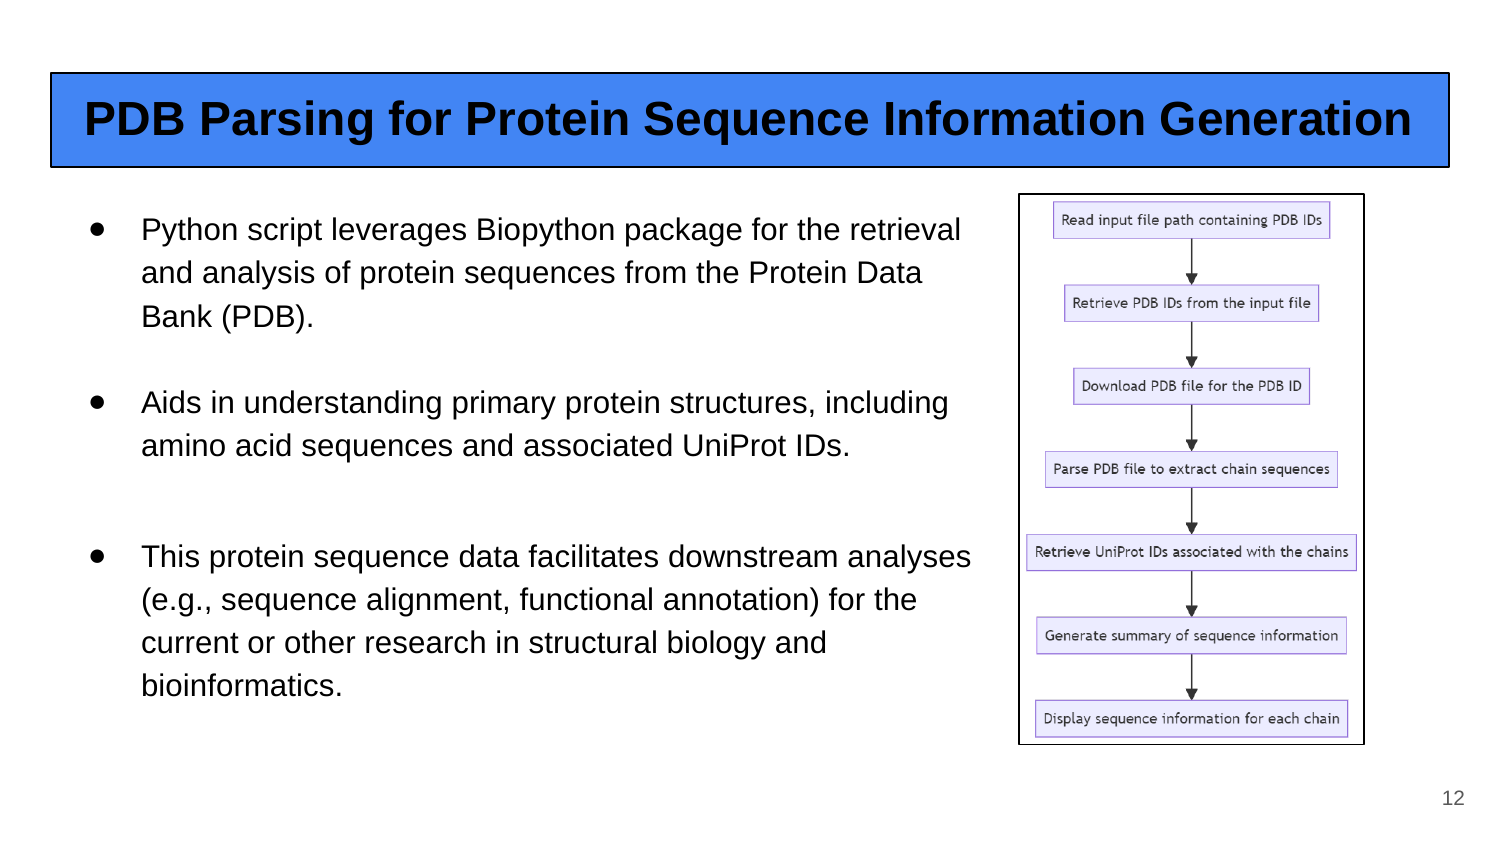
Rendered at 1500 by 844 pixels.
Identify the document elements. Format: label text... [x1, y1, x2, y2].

slide_number 12 [1389, 764, 1480, 830]
list Python script leverages Biopython package for the retrieval and analysis of protein sequences from the Protein Data Bank (PDB). Aids in understanding primary protein structures, including amino acid sequences and associated UniProt IDs. This protein sequence data facilitates downstream analyses (e.g., sequence alignment, functional annotation) for the current or other research in structural biology and bioinformatics. [51, 189, 989, 750]
picture [1019, 194, 1364, 744]
title PDB Parsing for Protein Sequence Information Generation [51, 72, 1449, 167]
